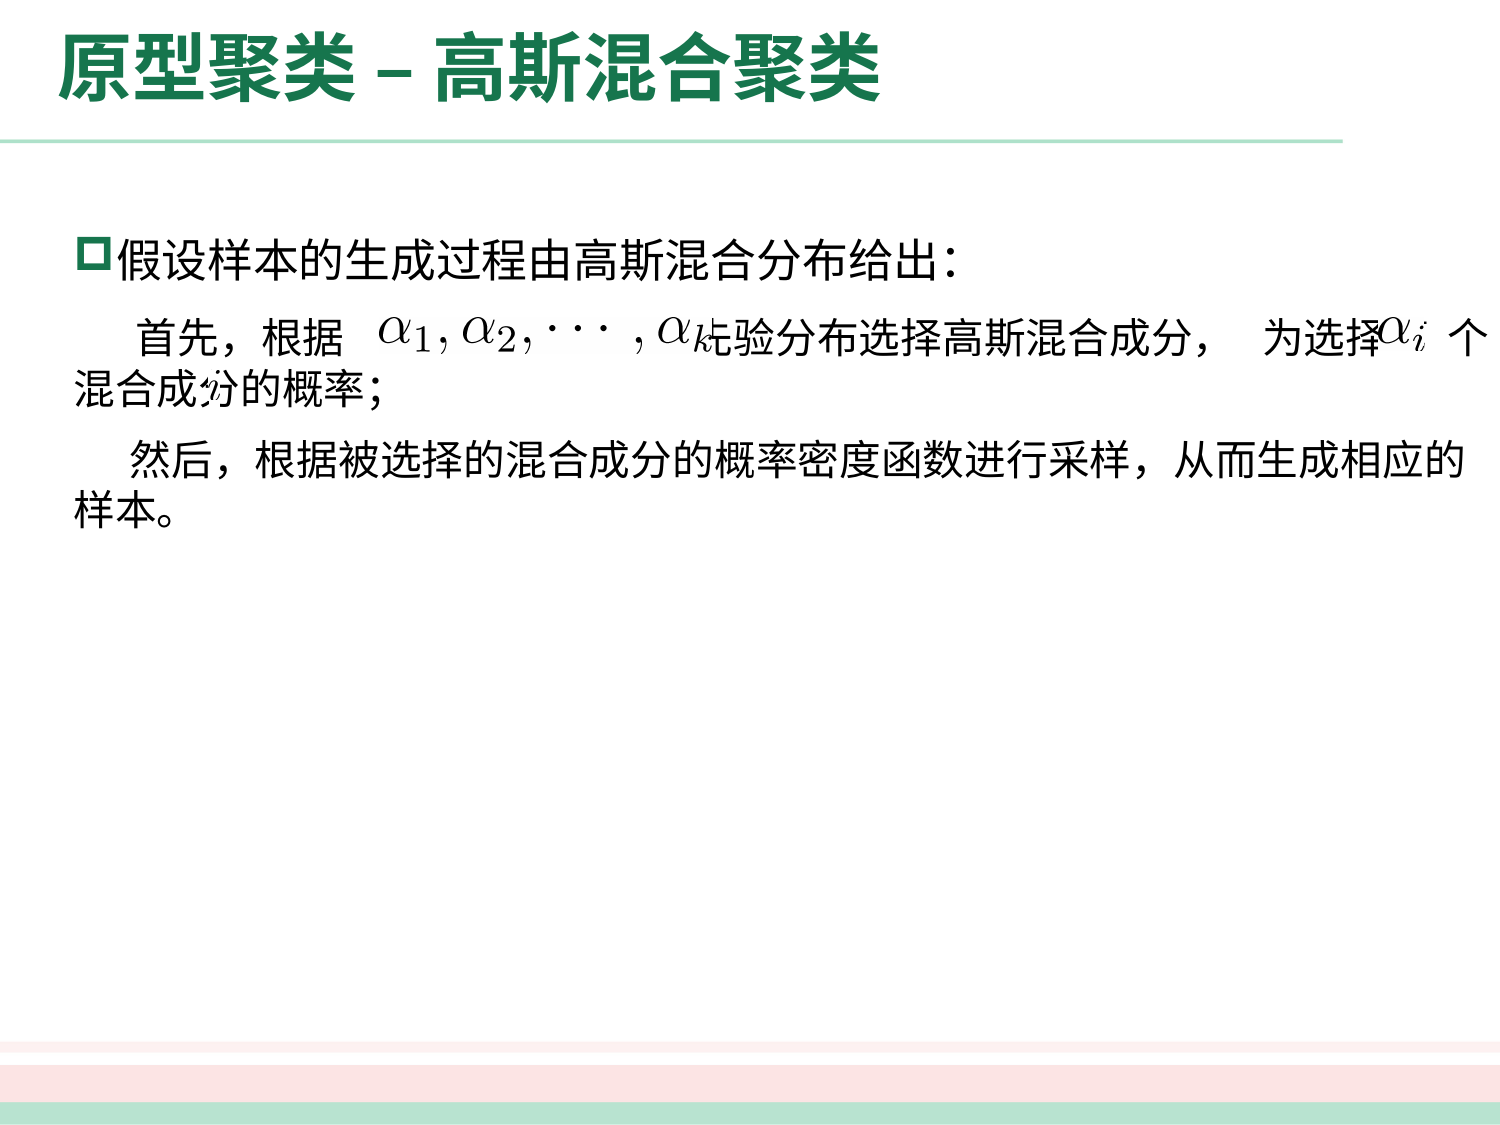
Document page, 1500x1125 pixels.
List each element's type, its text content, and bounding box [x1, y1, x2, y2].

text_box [1376, 312, 1427, 357]
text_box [206, 367, 222, 412]
title 原型聚类 – 高斯混合聚类 [42, 7, 1337, 135]
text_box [377, 312, 714, 357]
picture [0, 0, 1500, 1125]
